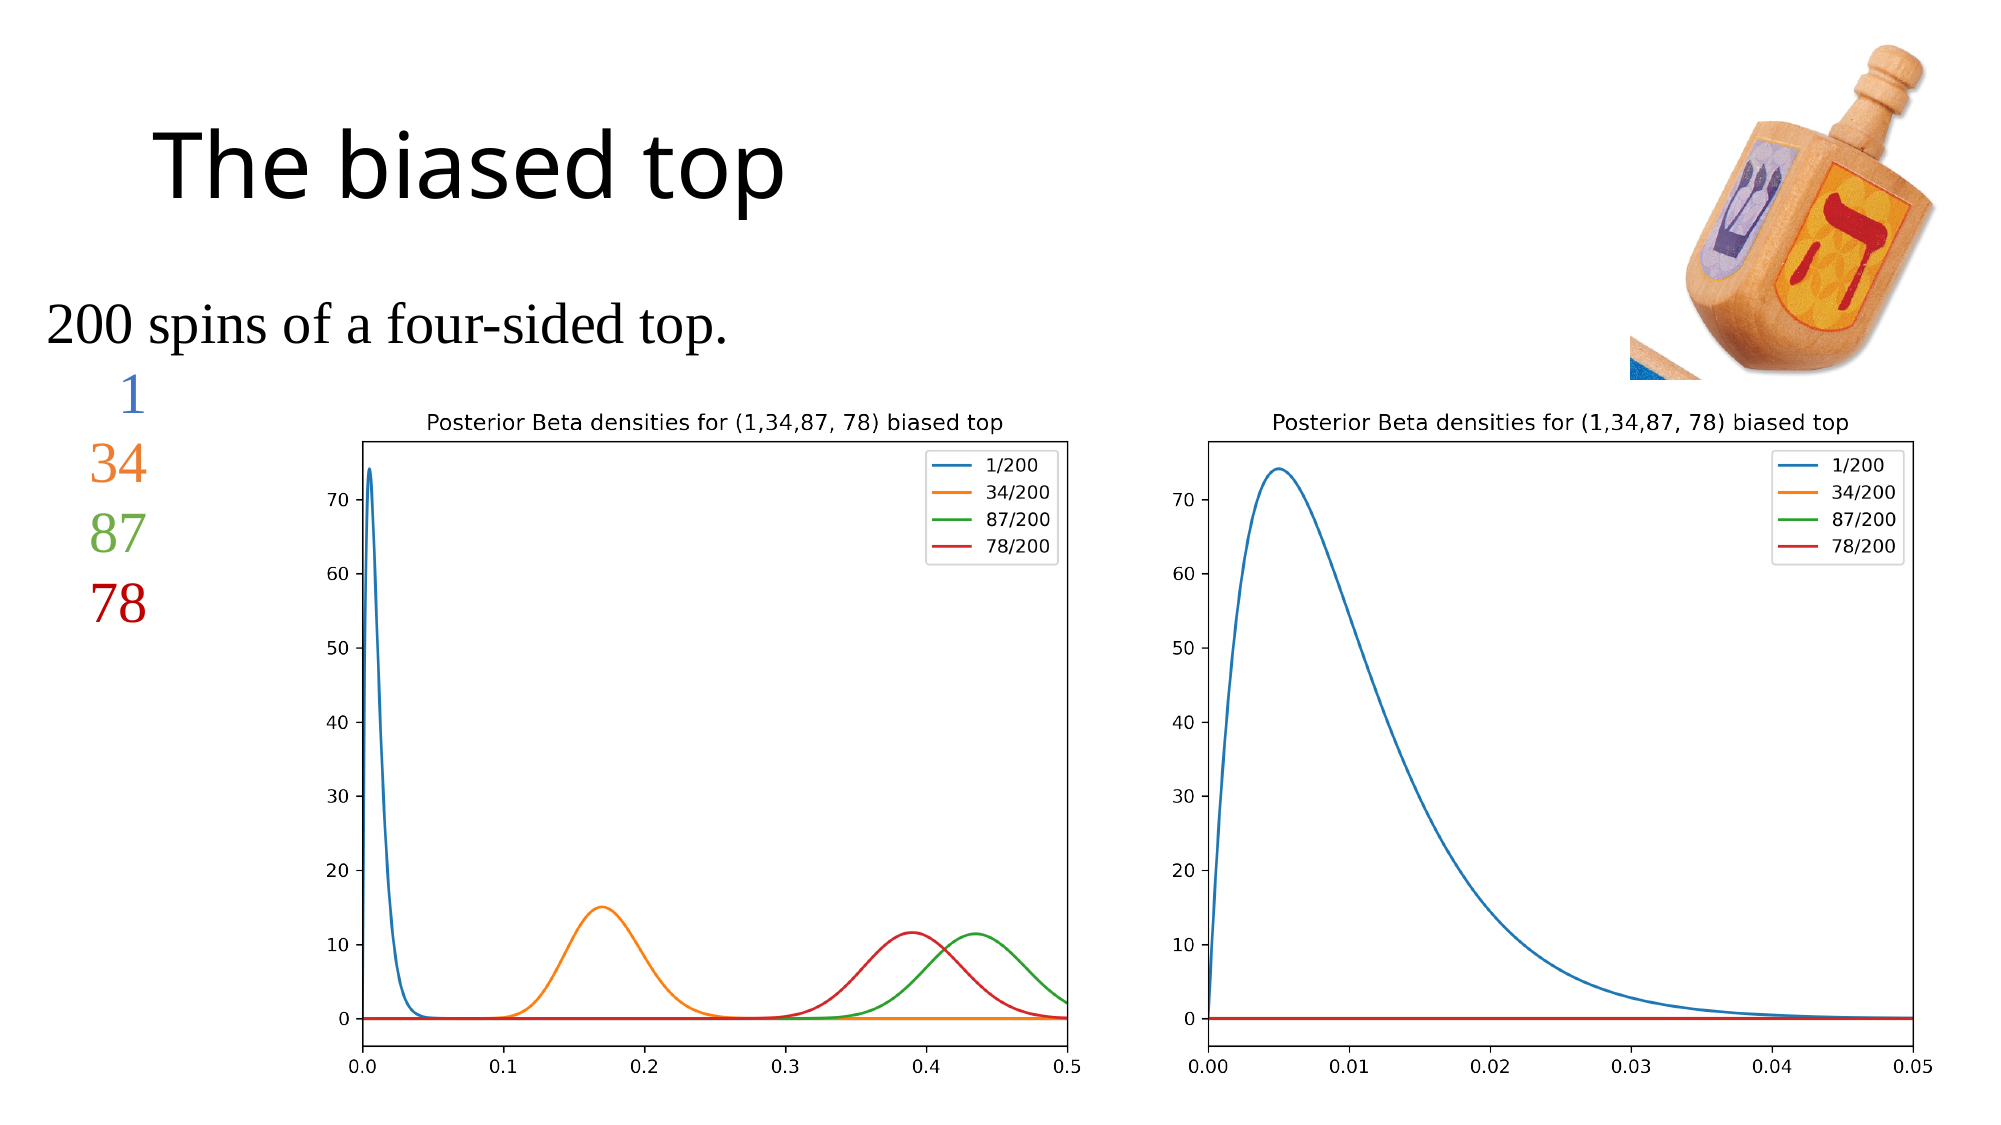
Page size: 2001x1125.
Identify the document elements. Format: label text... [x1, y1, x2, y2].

text_box 200 spins of a four-sided top. 1 34 87 78 [31, 277, 788, 642]
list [1630, 11, 1958, 345]
title The biased top [137, 59, 1630, 278]
picture [112, 345, 2000, 1125]
